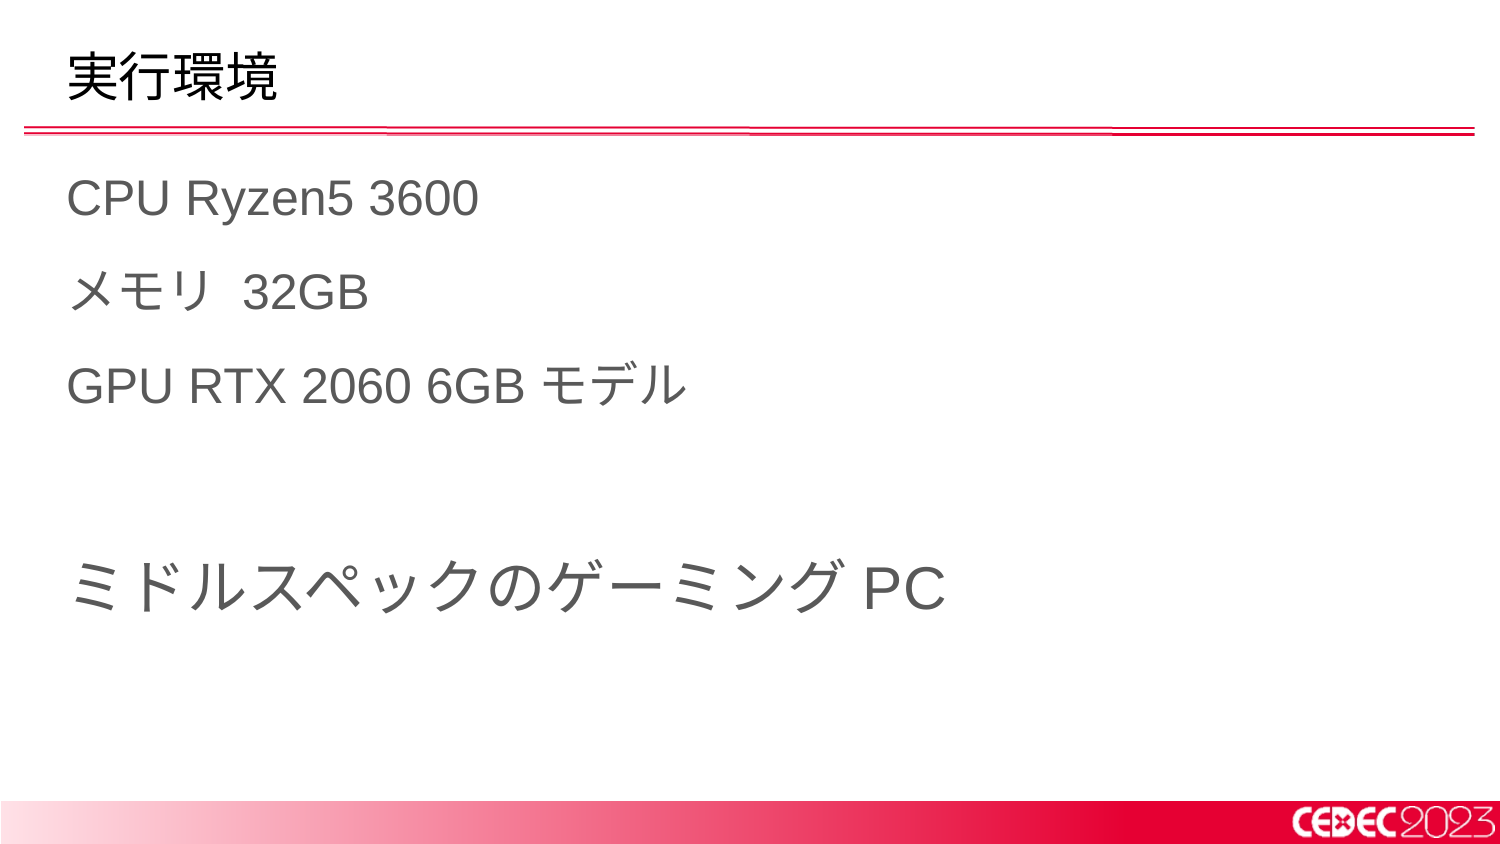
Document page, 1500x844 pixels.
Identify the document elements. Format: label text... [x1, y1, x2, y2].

title 実行環境 [51, 28, 1449, 123]
list CPU Ryzen5 3600 メモリ 32GB GPU RTX 2060 6GBモデル ミドルスペックのゲーミングPC [51, 141, 1449, 703]
picture [1, 801, 1500, 844]
picture [24, 132, 1475, 136]
